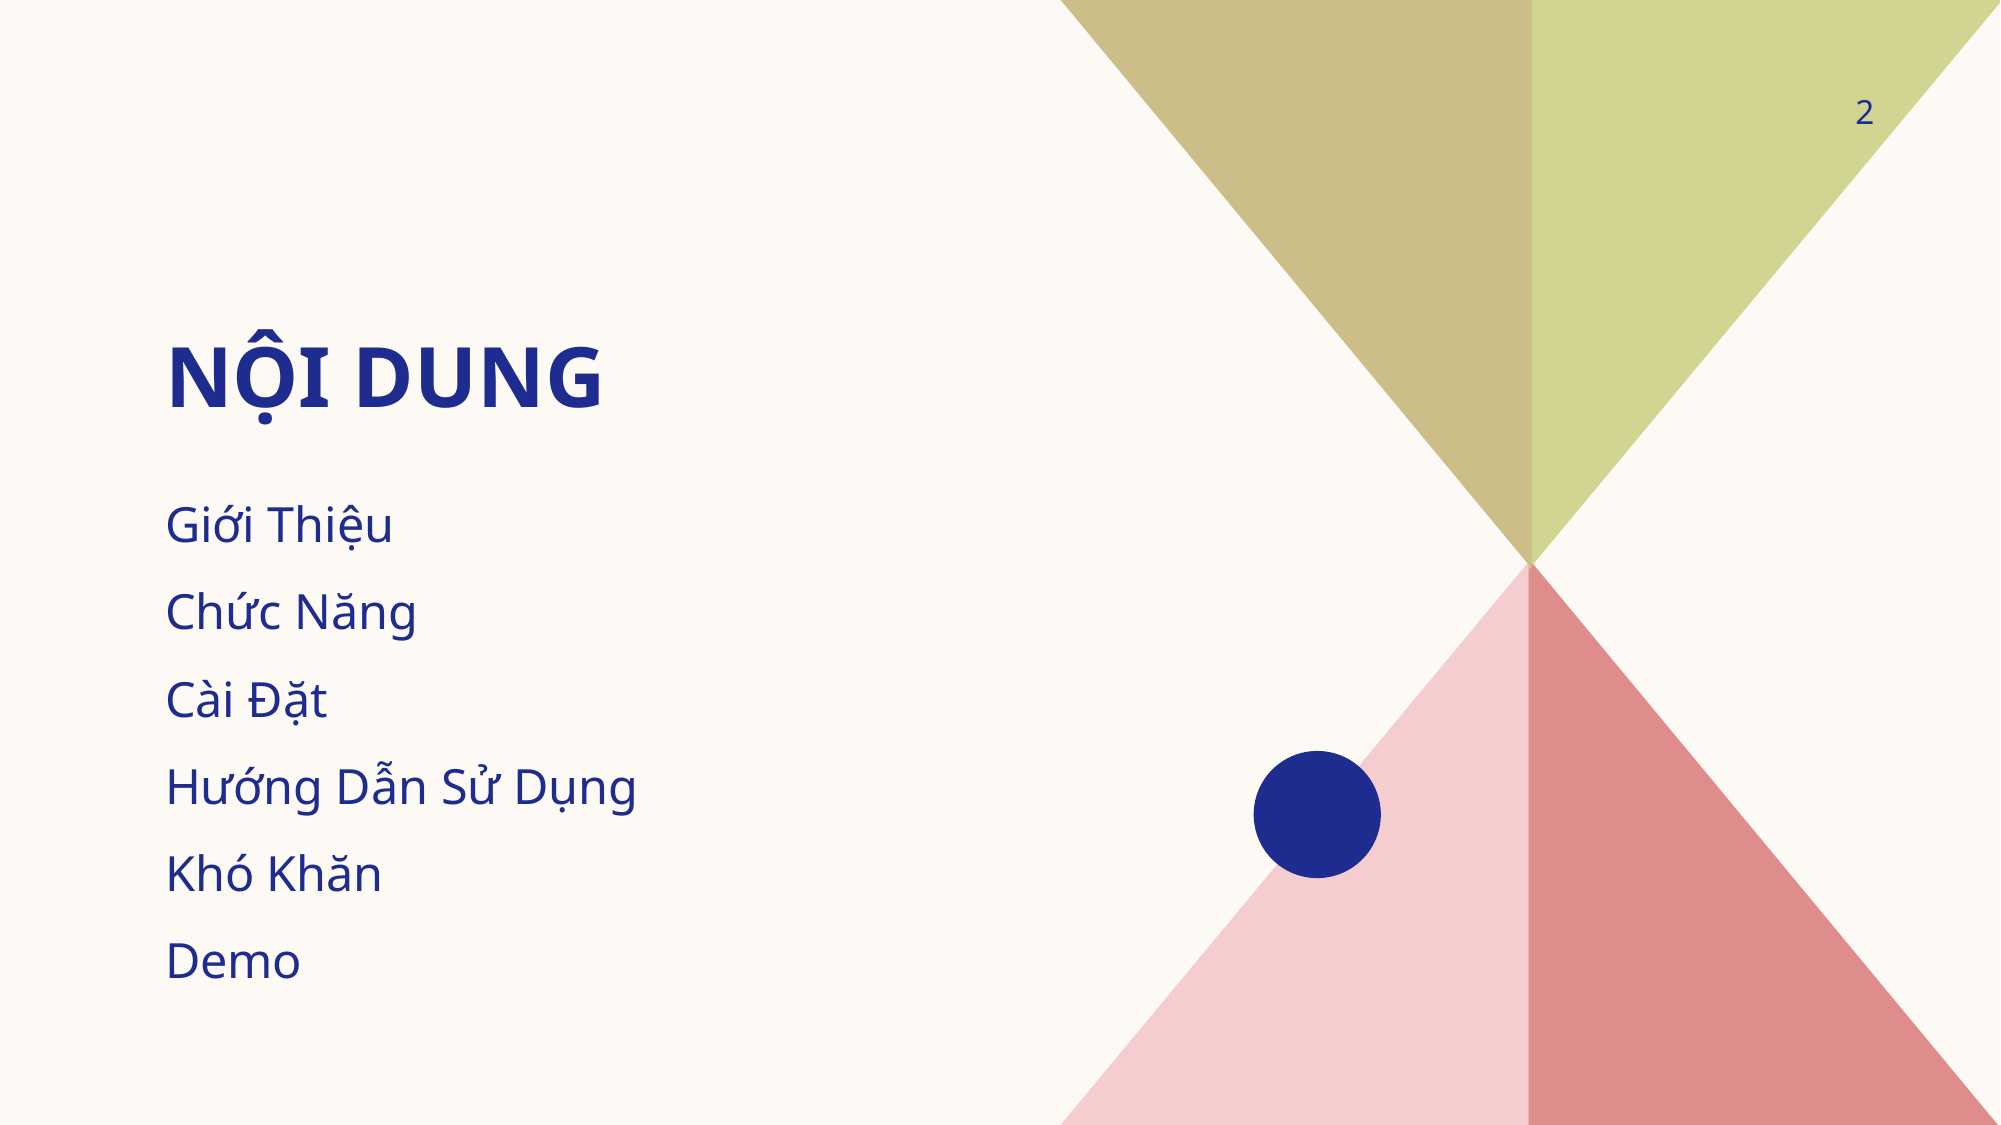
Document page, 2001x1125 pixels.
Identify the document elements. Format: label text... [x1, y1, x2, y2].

title Nội Dung [150, 173, 1230, 425]
list Giới Thiệu Chức Năng Cài Đặt Hướng Dẫn Sử Dụng Khó Khăn Demo [150, 464, 1230, 992]
slide_number 2 [1699, 75, 1875, 153]
